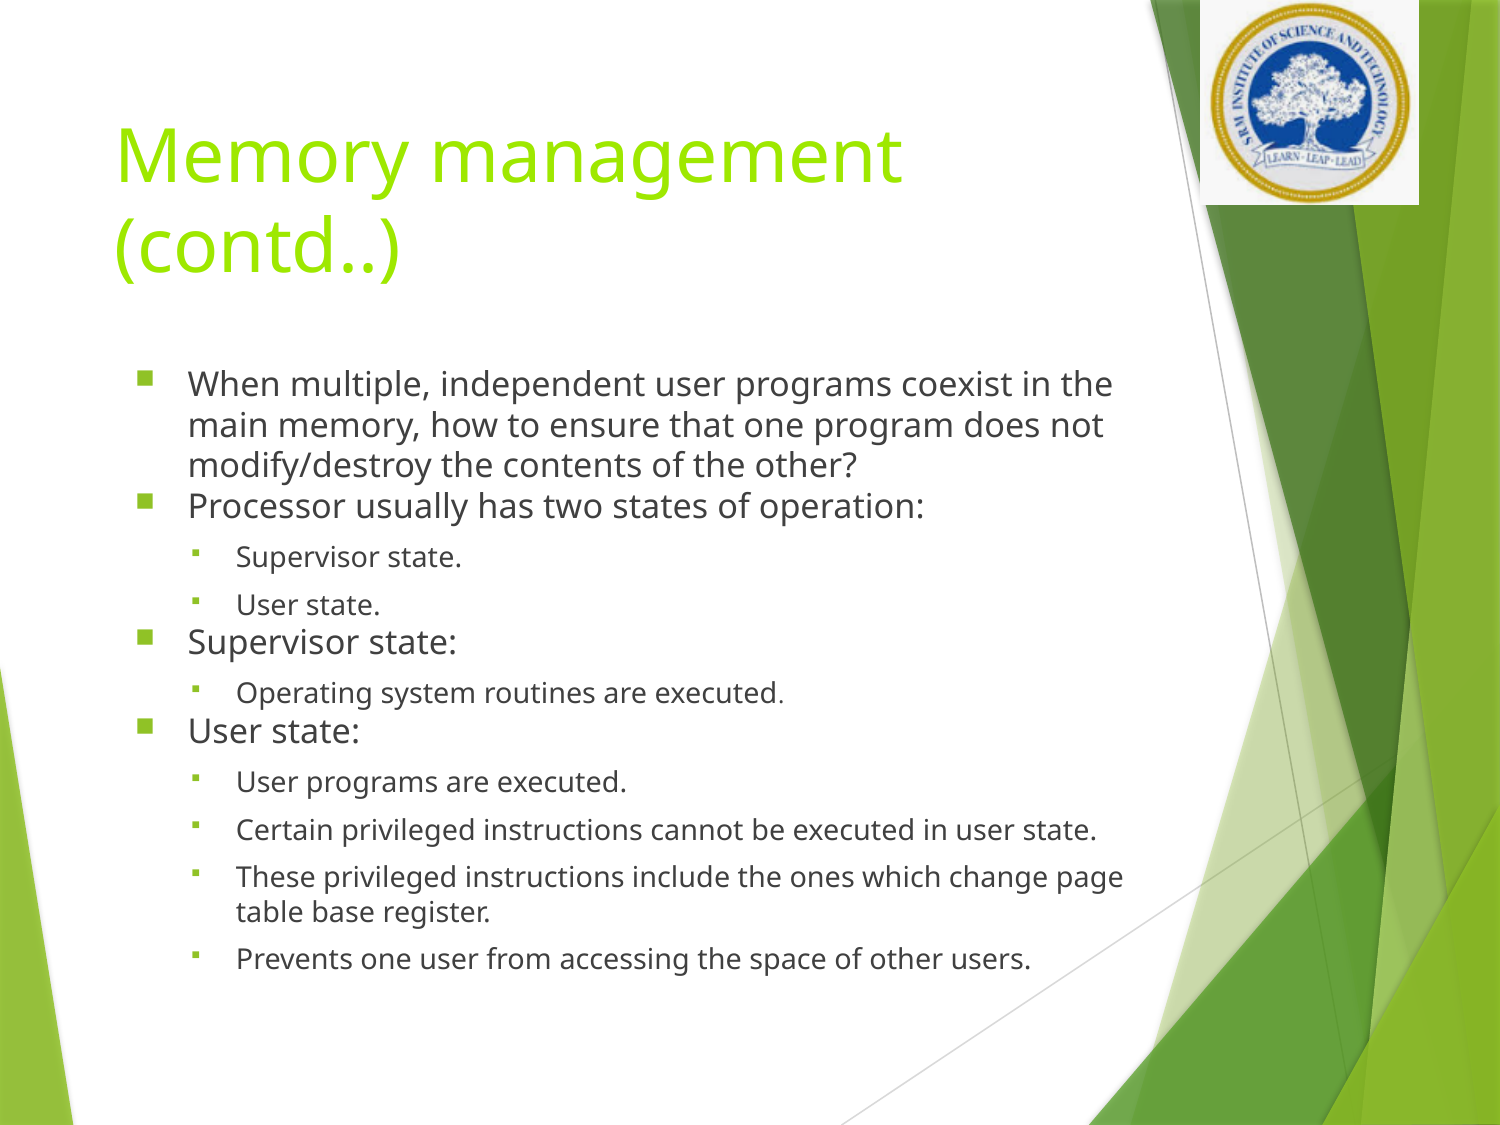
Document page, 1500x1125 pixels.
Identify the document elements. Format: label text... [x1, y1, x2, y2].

picture [1199, 0, 1420, 206]
title Memory management (contd..) [99, 99, 1142, 317]
list When multiple, independent user programs coexist in the main memory, how to ensure that one program does not modify/destroy the contents of the other? Processor usually has two states of operation: Supervisor state. User state. Supervisor state: Operating system routines are executed. User state: User programs are executed. Certain privileged instructions cannot be executed in user state. These privileged instructions include the ones which change page table base register. Prevents one user from accessing the space of other users. [99, 354, 1142, 992]
